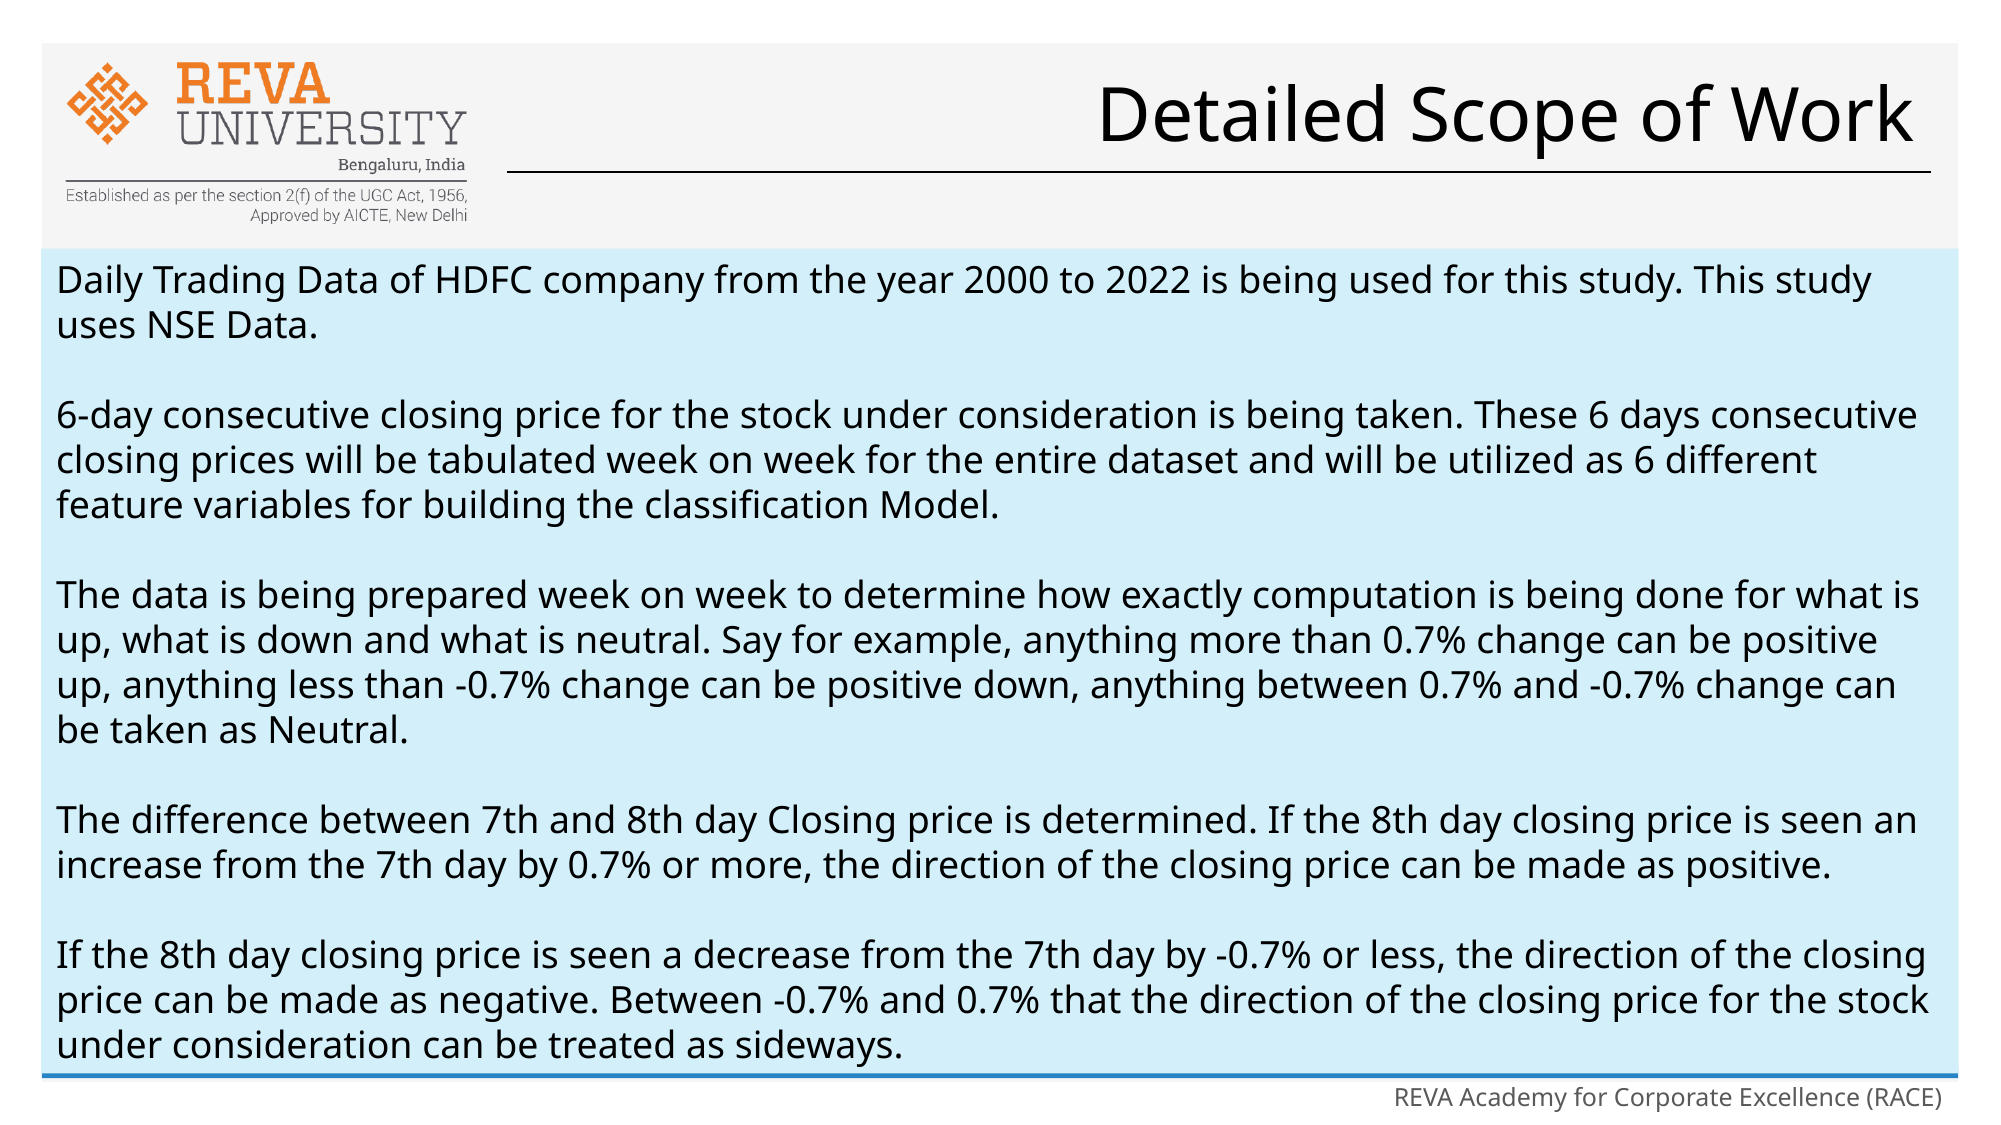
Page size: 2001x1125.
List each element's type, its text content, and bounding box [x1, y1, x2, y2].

title Detailed Scope of Work [555, 62, 1931, 173]
text_box Daily Trading Data of HDFC company from the year 2000 to 2022 is being used for this study. This study uses NSE Data. 6-day consecutive closing price for the stock under consideration is being taken. These 6 days consecutive closing prices will be tabulated week on week for the entire dataset and will be utilized as 6 different feature variables for building the classification Model. The data is being prepared week on week to determine how exactly computation is being done for what is up, what is down and what is neutral. Say for example, anything more than 0.7% change can be positive up, anything less than -0.7% change can be positive down, anything between 0.7% and -0.7% change can be taken as Neutral. The difference between 7th and 8th day Closing price is determined. If the 8th day closing price is seen an increase from the 7th day by 0.7% or more, the direction of the closing price can be made as positive. If the 8th day closing price is seen a decrease from the 7th day by -0.7% or less, the direction of the closing price can be made as negative. Between -0.7% and 0.7% that the direction of the closing price for the stock under consideration can be treated as sideways. [41, 248, 1959, 1074]
picture [65, 62, 467, 224]
